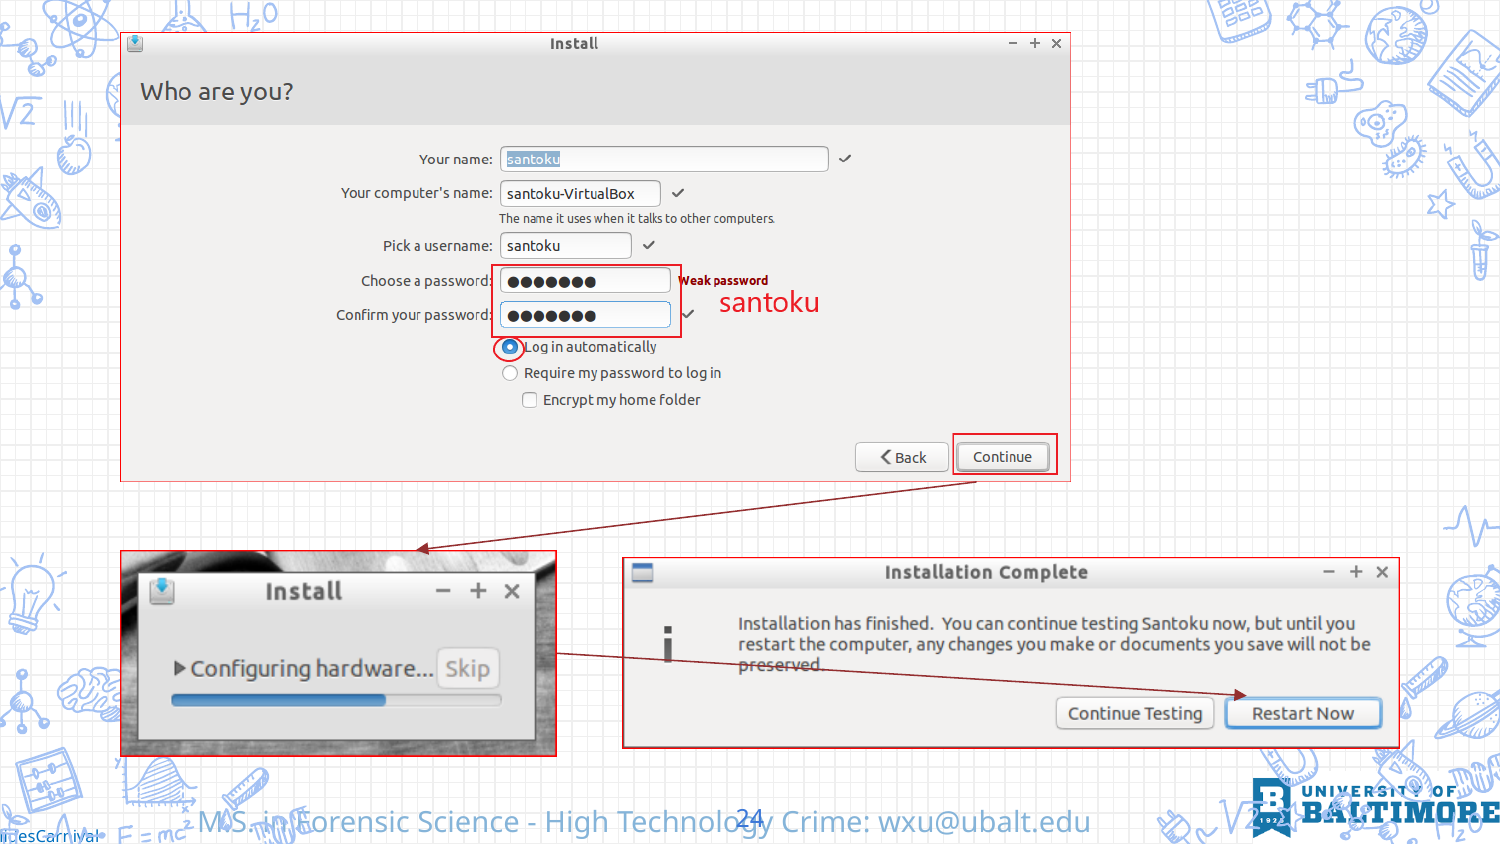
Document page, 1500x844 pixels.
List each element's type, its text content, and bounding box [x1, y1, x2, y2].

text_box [556, 652, 1247, 696]
picture [1405, 773, 1430, 800]
picture [1471, 771, 1479, 786]
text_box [415, 481, 977, 551]
picture [622, 557, 1401, 750]
picture [1408, 786, 1417, 792]
picture [1354, 819, 1361, 827]
picture [1481, 771, 1489, 788]
picture [1375, 780, 1390, 791]
slide_number 24 [705, 796, 795, 844]
picture [1342, 796, 1349, 806]
picture [1253, 771, 1500, 844]
picture [1381, 771, 1421, 792]
picture [120, 32, 1071, 483]
picture [1479, 779, 1483, 790]
picture [1283, 771, 1308, 783]
picture [120, 549, 557, 757]
picture [1388, 823, 1396, 835]
